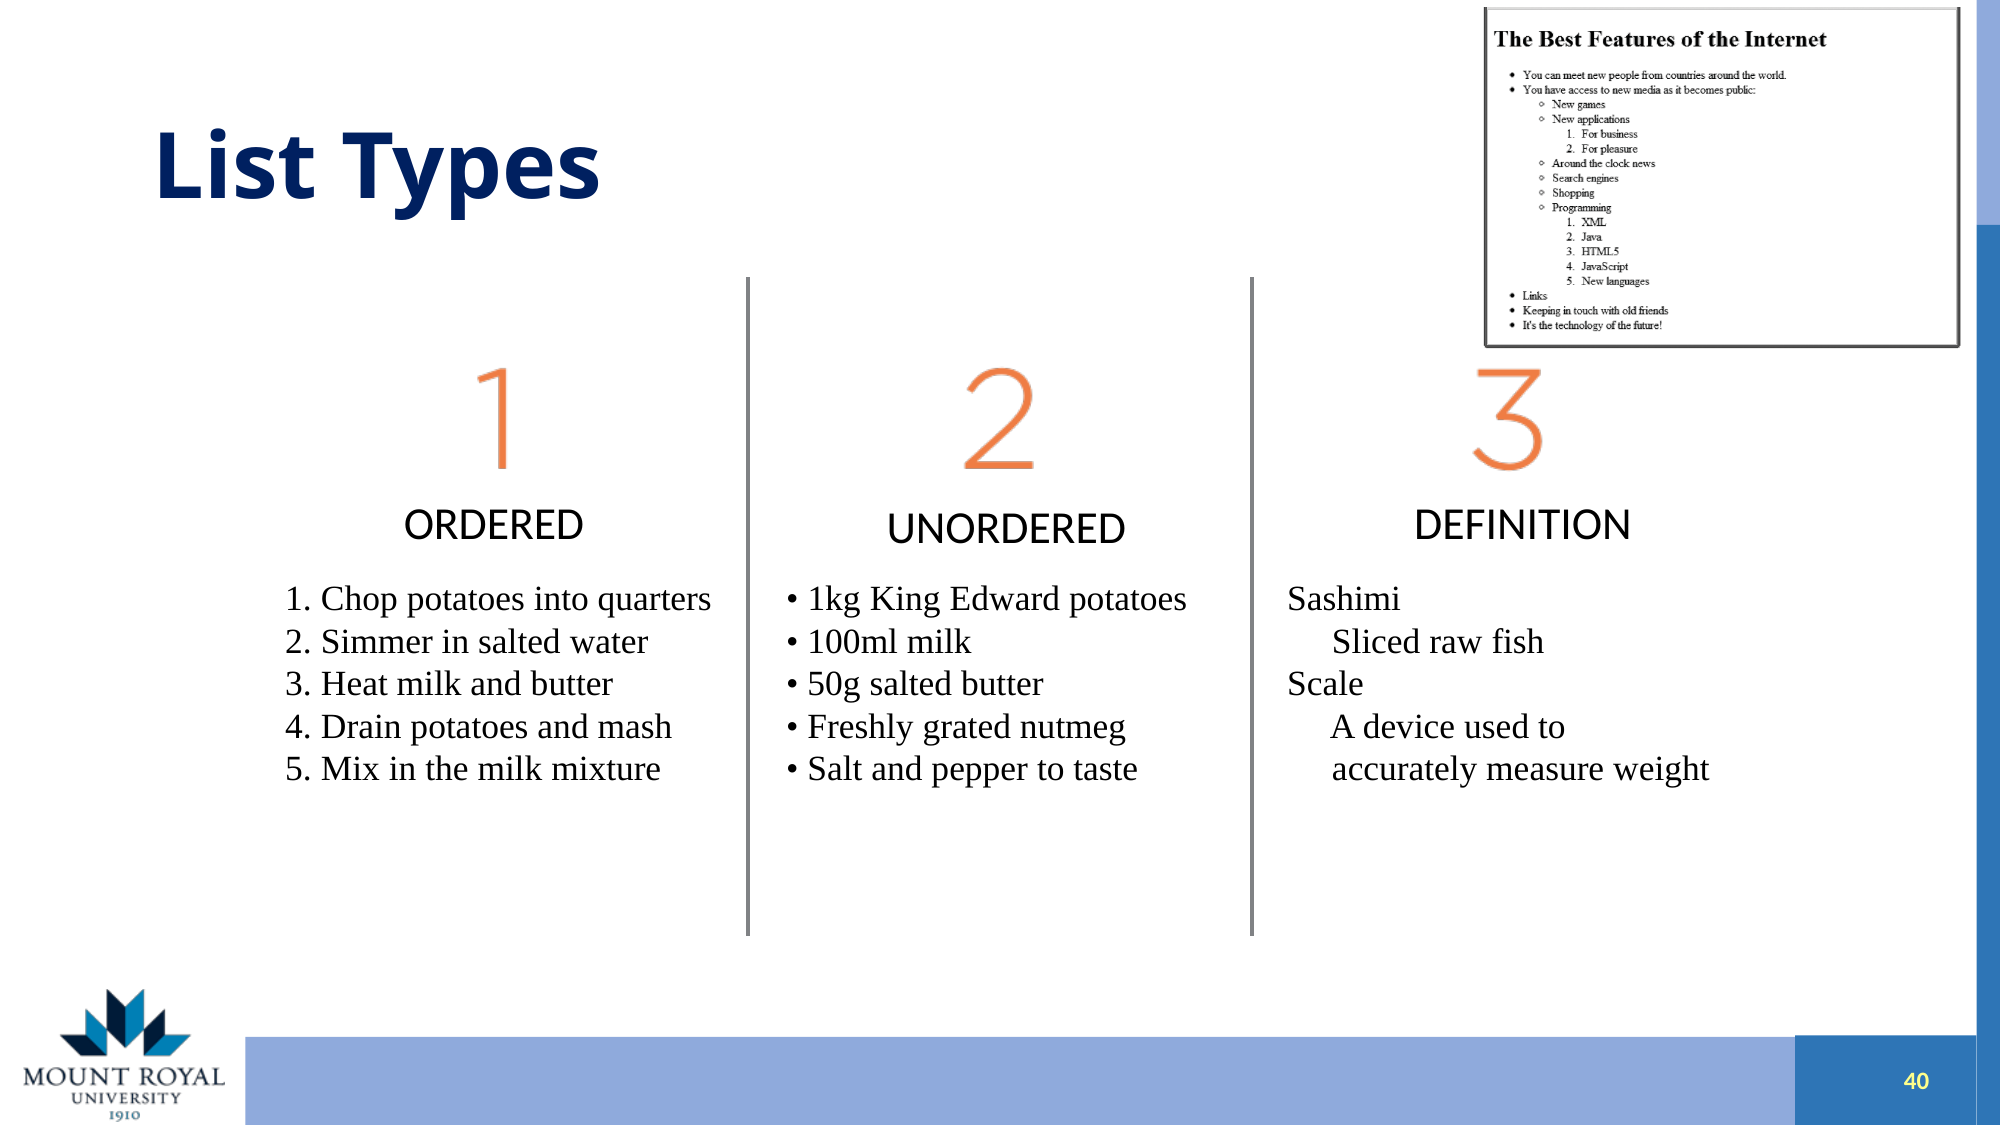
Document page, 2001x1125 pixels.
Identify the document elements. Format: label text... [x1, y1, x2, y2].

text_box ORDERED [403, 493, 649, 549]
picture [951, 327, 1050, 497]
picture [466, 327, 530, 497]
text_box DEFINITION [1414, 493, 1694, 549]
text_box • 1kg King Edward potatoes • 100ml milk • 50g salted butter • Freshly grated nutmeg • Salt and pepper to taste [780, 569, 1220, 794]
text_box 1. Chop potatoes into quarters 2. Simmer in salted water 3. Heat milk and butter 4. Drain potatoes and mash 5. Mix in the milk mixture [279, 569, 719, 794]
title List Types [137, 59, 1476, 278]
picture [23, 989, 225, 1122]
picture [1458, 6, 1969, 497]
slide_number 39 [1827, 1049, 1945, 1110]
text_box UNORDERED [886, 497, 1156, 553]
text_box Sashimi Sliced raw fish Scale A device used to accurately measure weight [1281, 569, 1721, 794]
